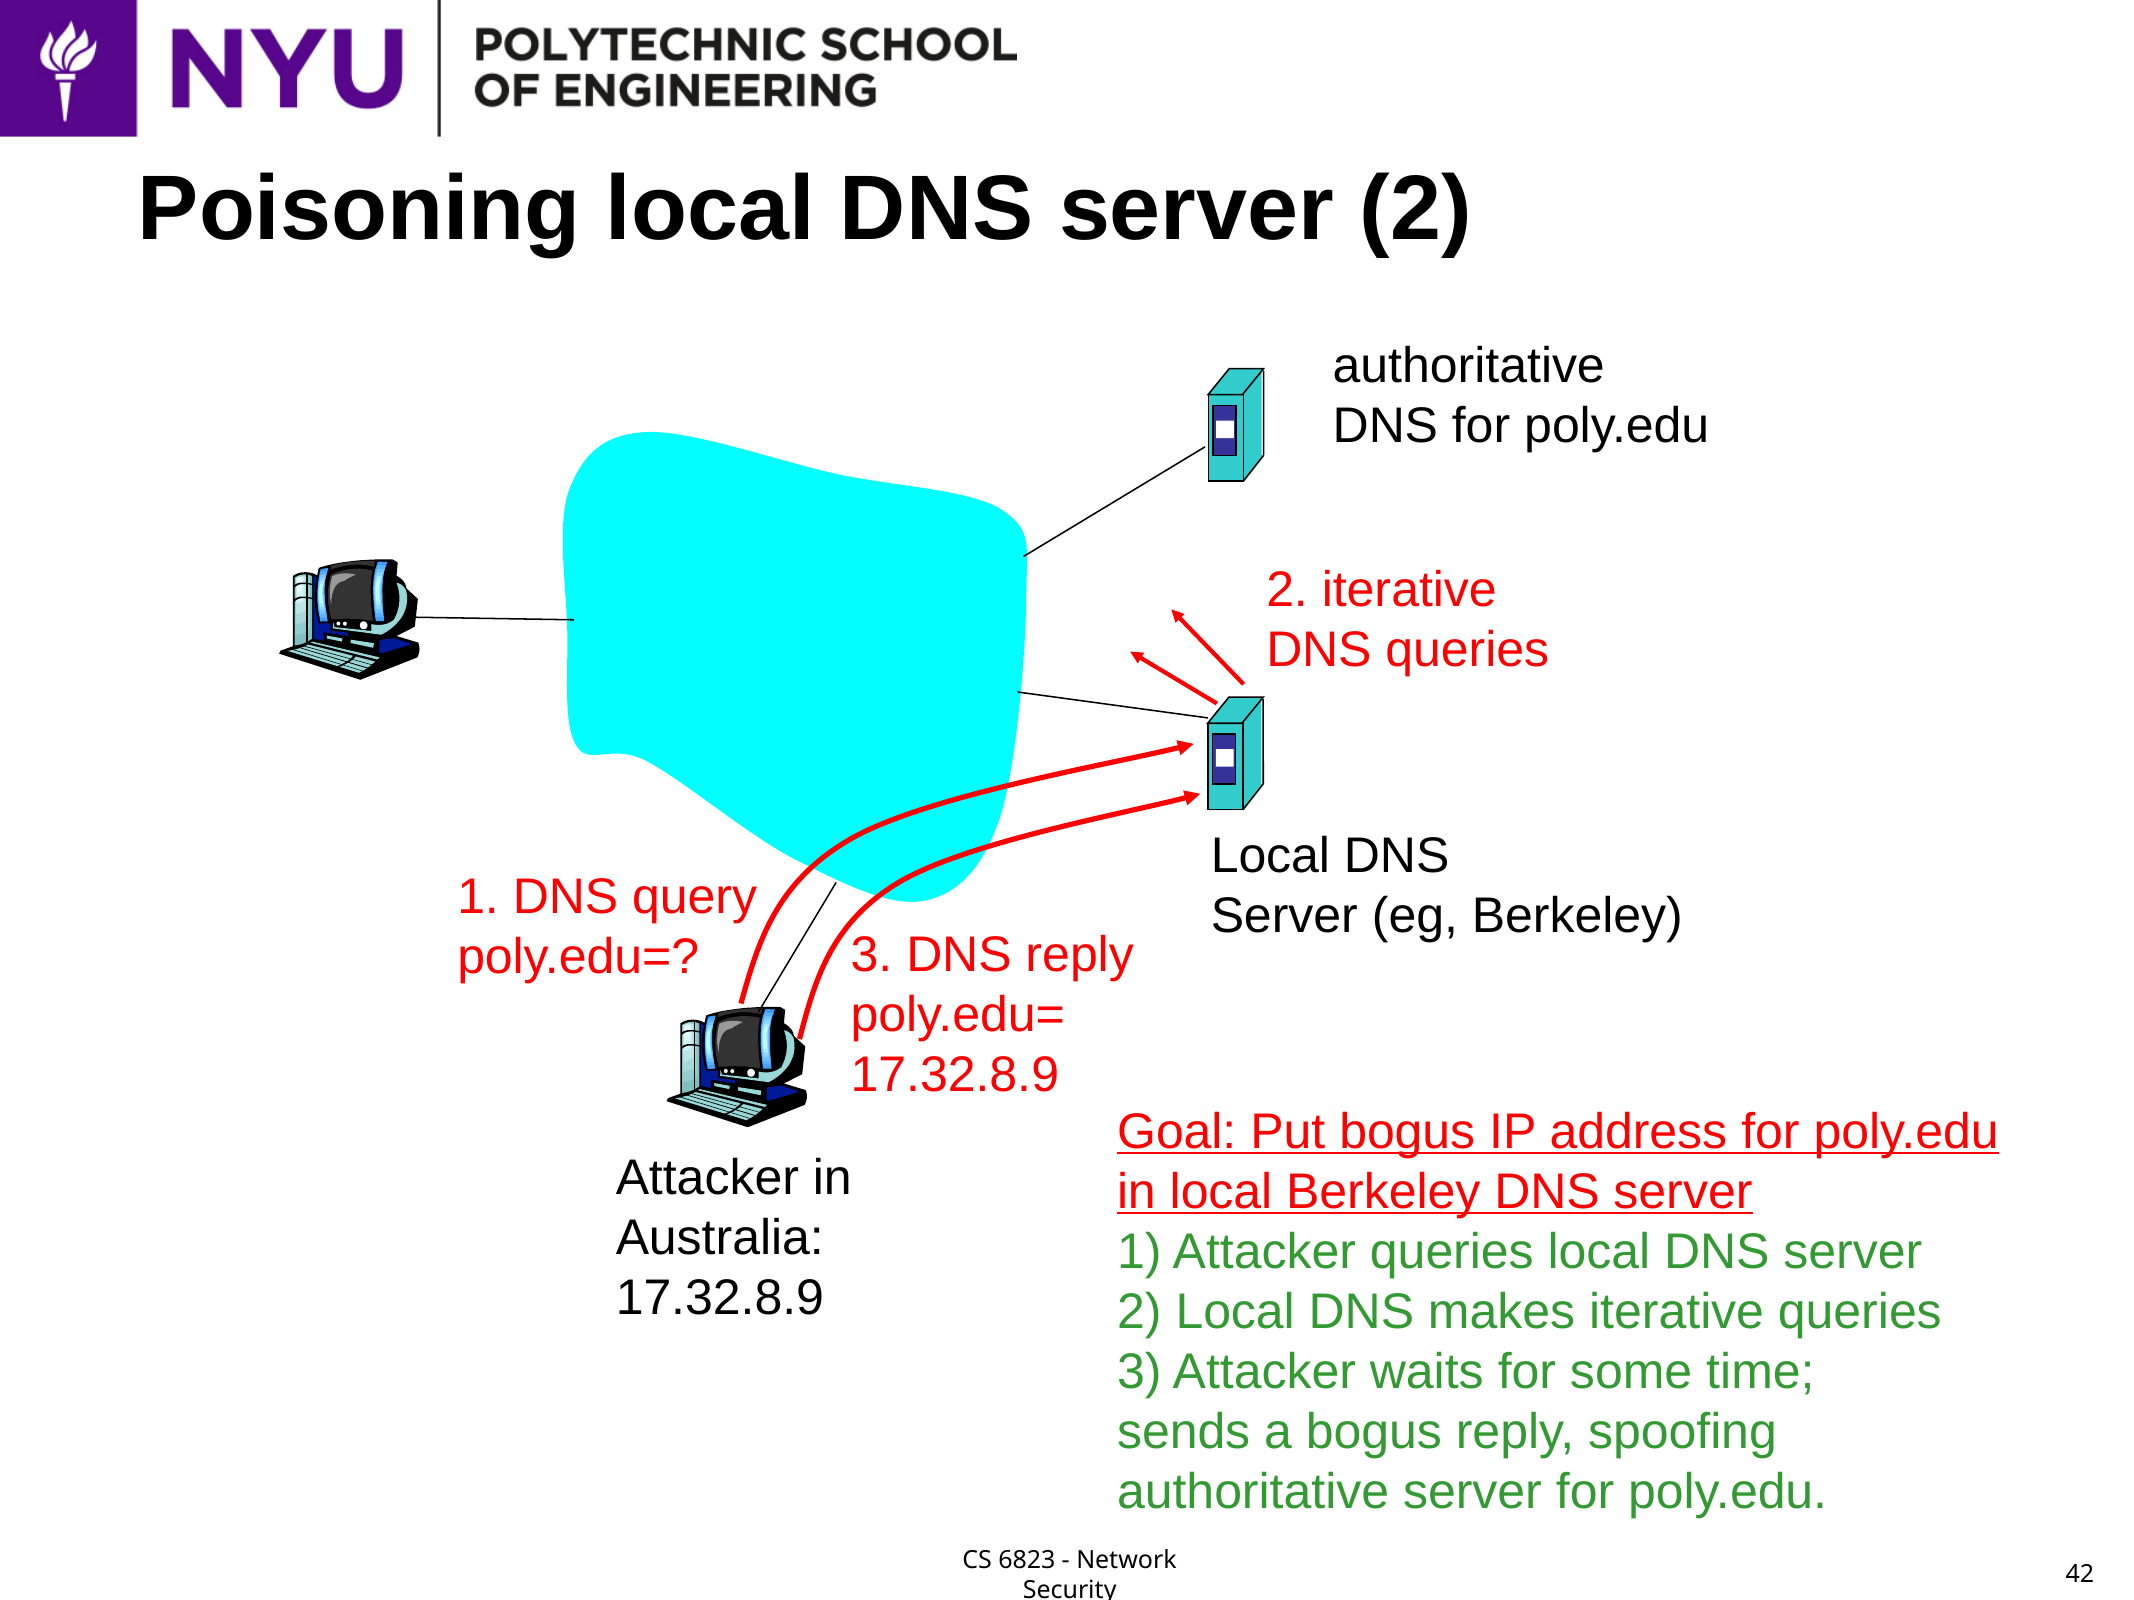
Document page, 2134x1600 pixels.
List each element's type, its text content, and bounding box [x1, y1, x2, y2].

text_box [278, 324, 1734, 1335]
text_box Goal: Put bogus IP address for poly.edu in local Berkeley DNS server 1) Attacker queries local DNS server 2) Local DNS makes iterative queries 3) Attacker waits for some time; sends a bogus reply, spoofing authoritative server for poly.edu. [1095, 1087, 2021, 1530]
picture [0, 0, 1017, 138]
title Poisoning local DNS server (2) [116, 137, 1930, 288]
slide_number 42 [2026, 1546, 2134, 1600]
